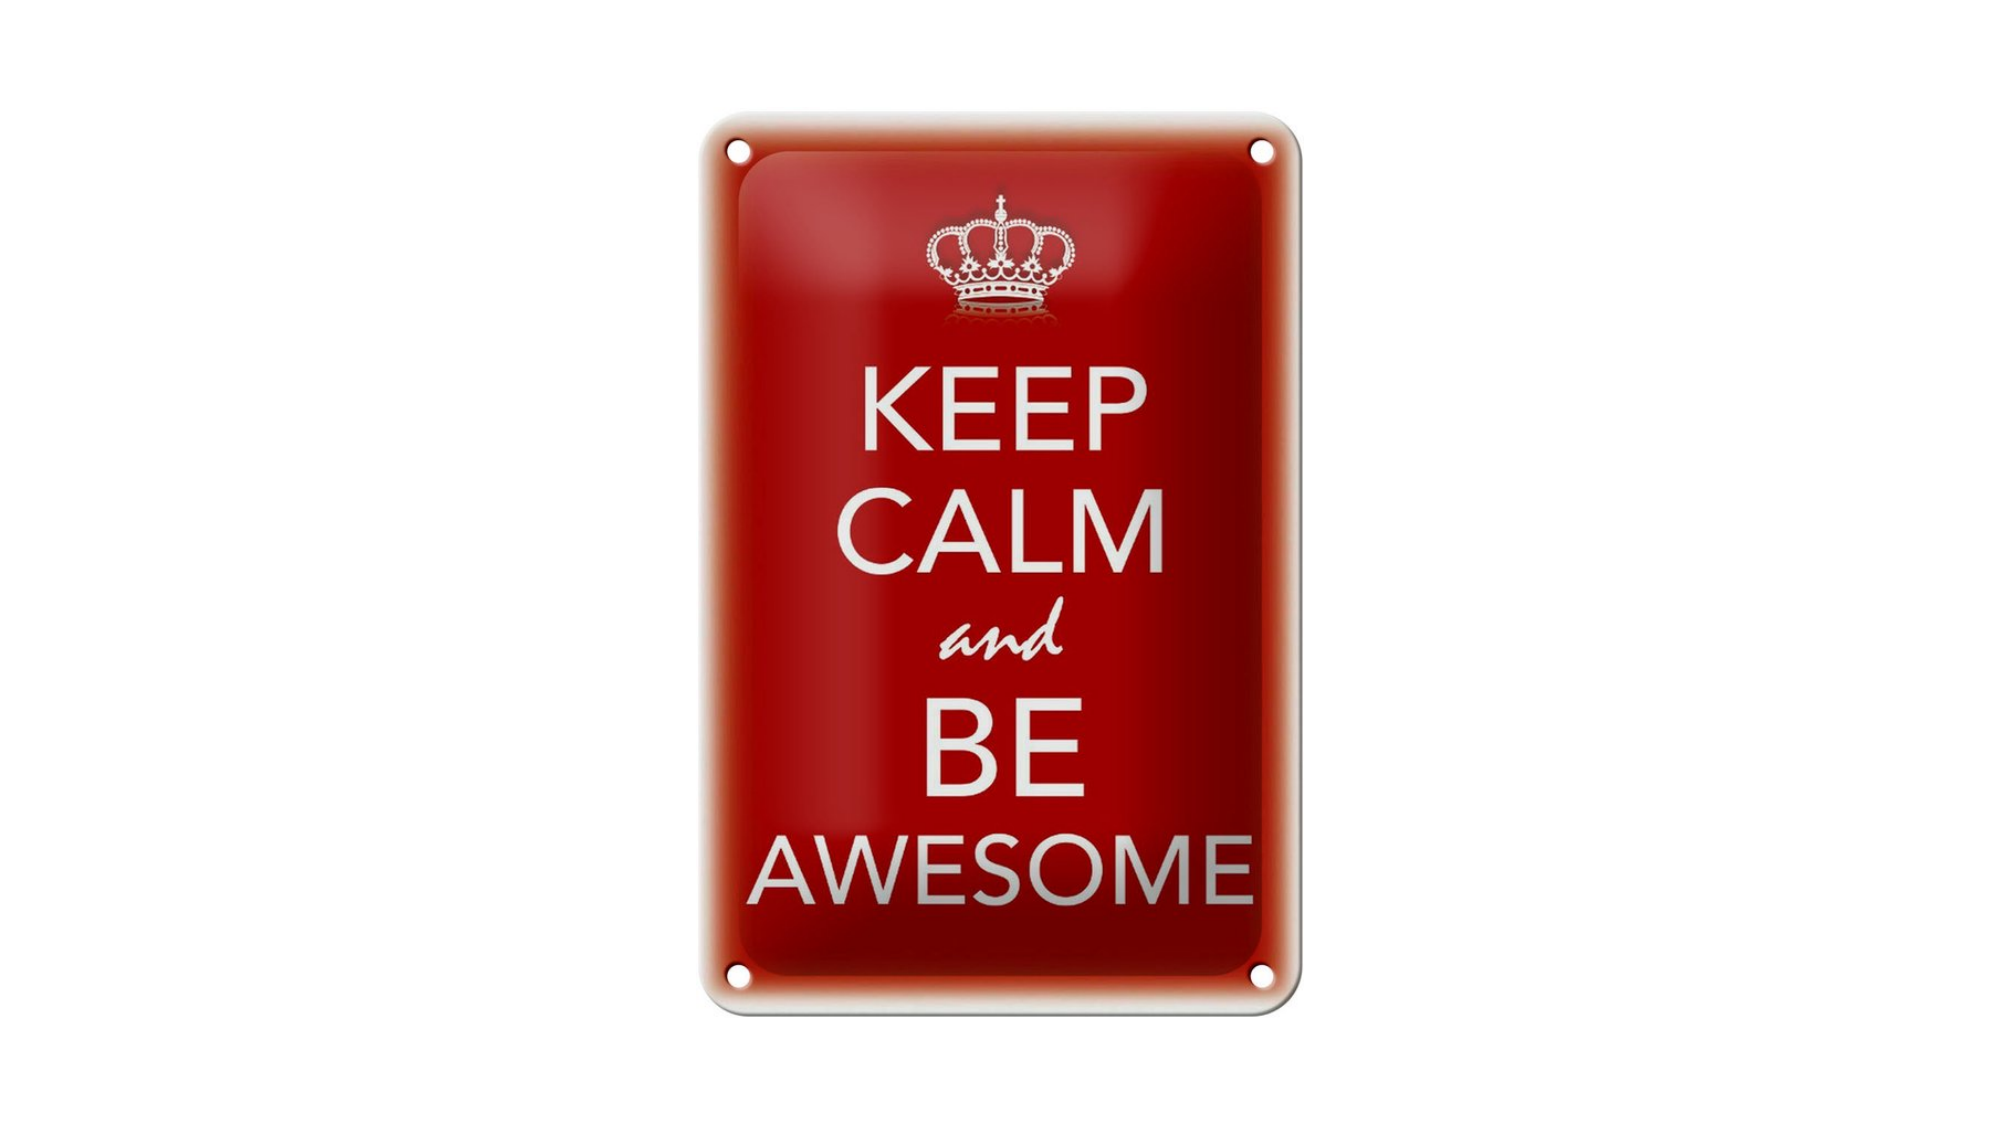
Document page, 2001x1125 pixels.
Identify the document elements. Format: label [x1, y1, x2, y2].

picture [696, 107, 1304, 1018]
